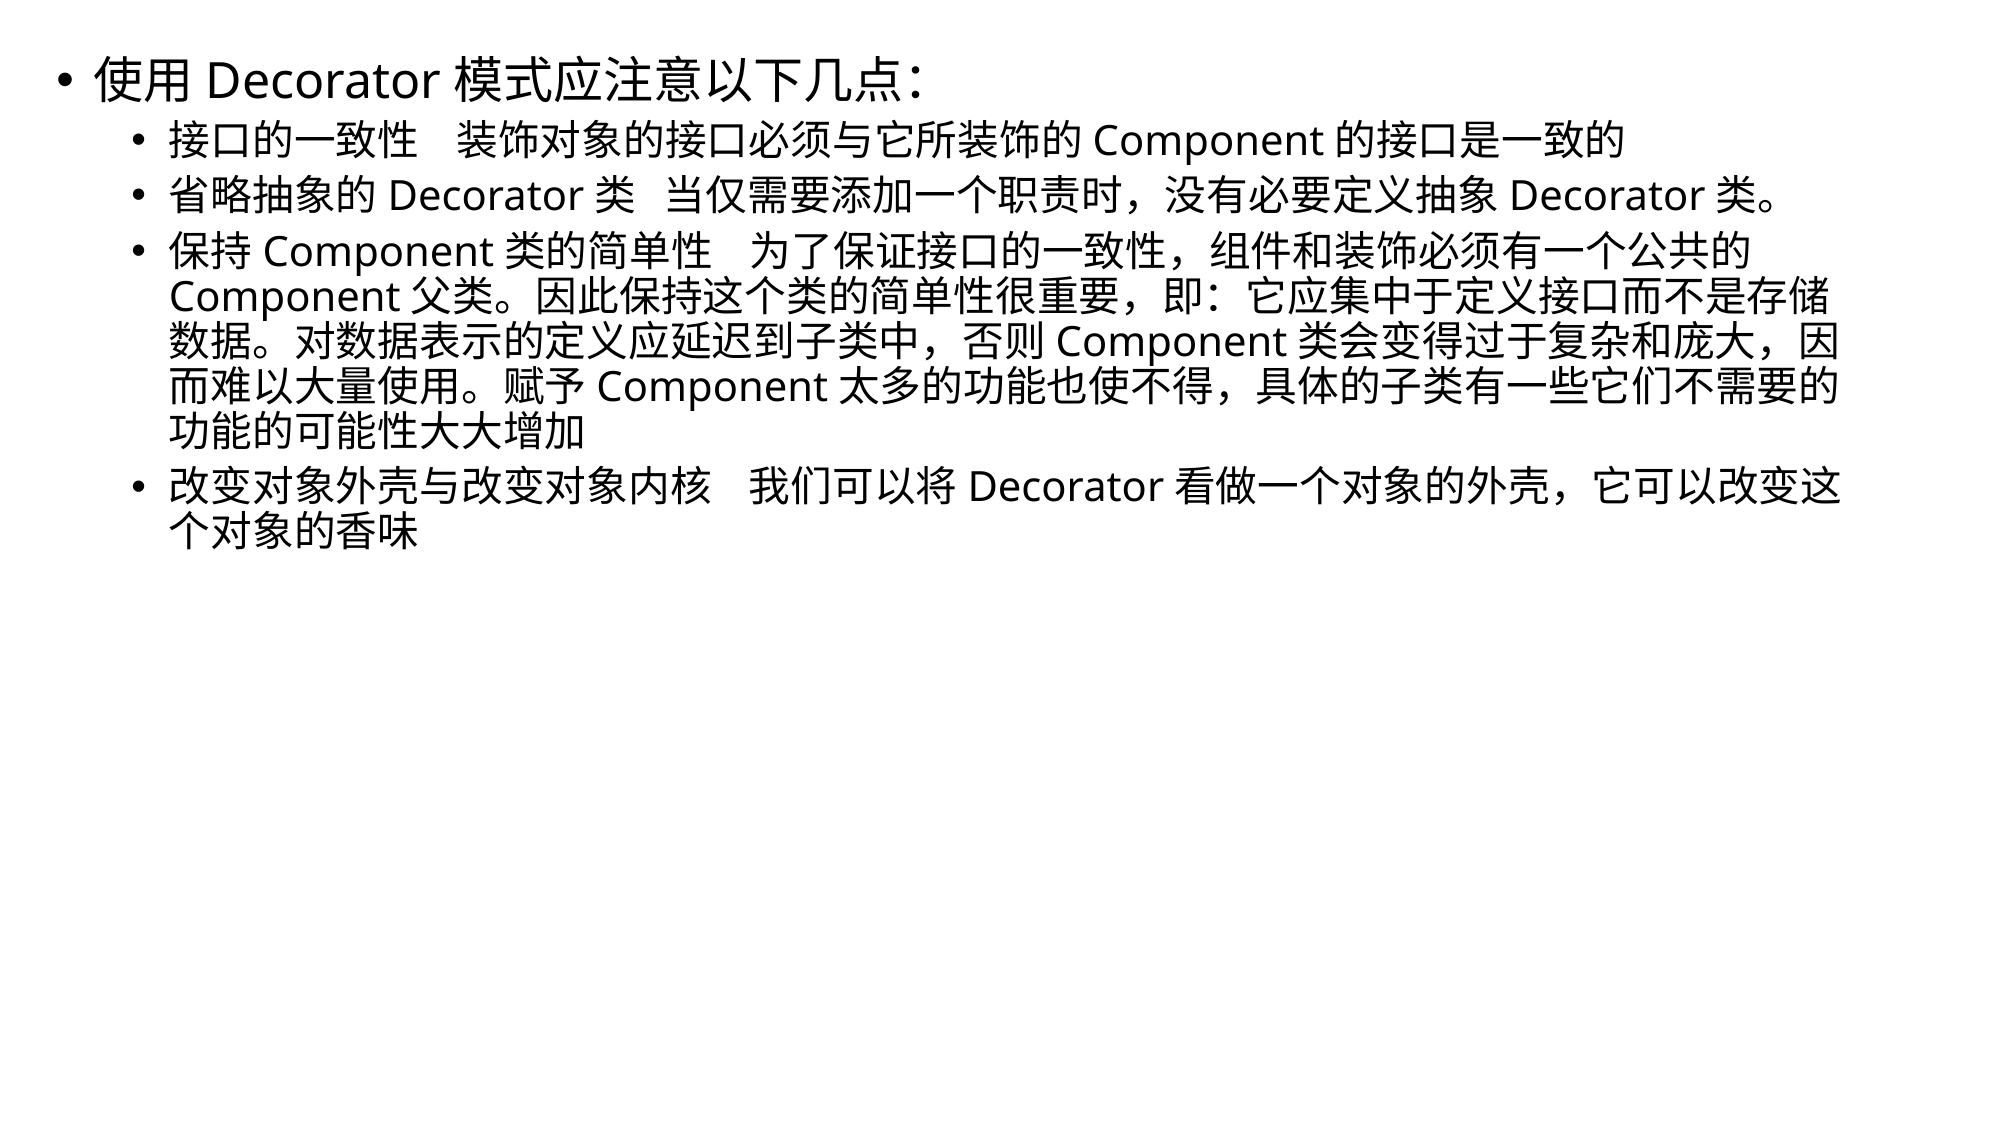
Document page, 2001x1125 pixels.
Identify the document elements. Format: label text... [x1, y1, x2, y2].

list 使用Decorator模式应注意以下几点： 接口的一致性 装饰对象的接口必须与它所装饰的Component的接口是一致的 省略抽象的Decorator类 当仅需要添加一个职责时，没有必要定义抽象Decorator类。 保持Component类的简单性 为了保证接口的一致性，组件和装饰必须有一个公共的Component父类。因此保持这个类的简单性很重要，即：它应集中于定义接口而不是存储数据。对数据表示的定义应延迟到子类中，否则Component类会变得过于复杂和庞大，因而难以大量使用。赋予Component太多的功能也使不得，具体的子类有一些它们不需要的功能的可能性大大增加 改变对象外壳与改变对象内核 我们可以将Decorator看做一个对象的外壳，它可以改变这个对象的香味 [41, 47, 1863, 1014]
